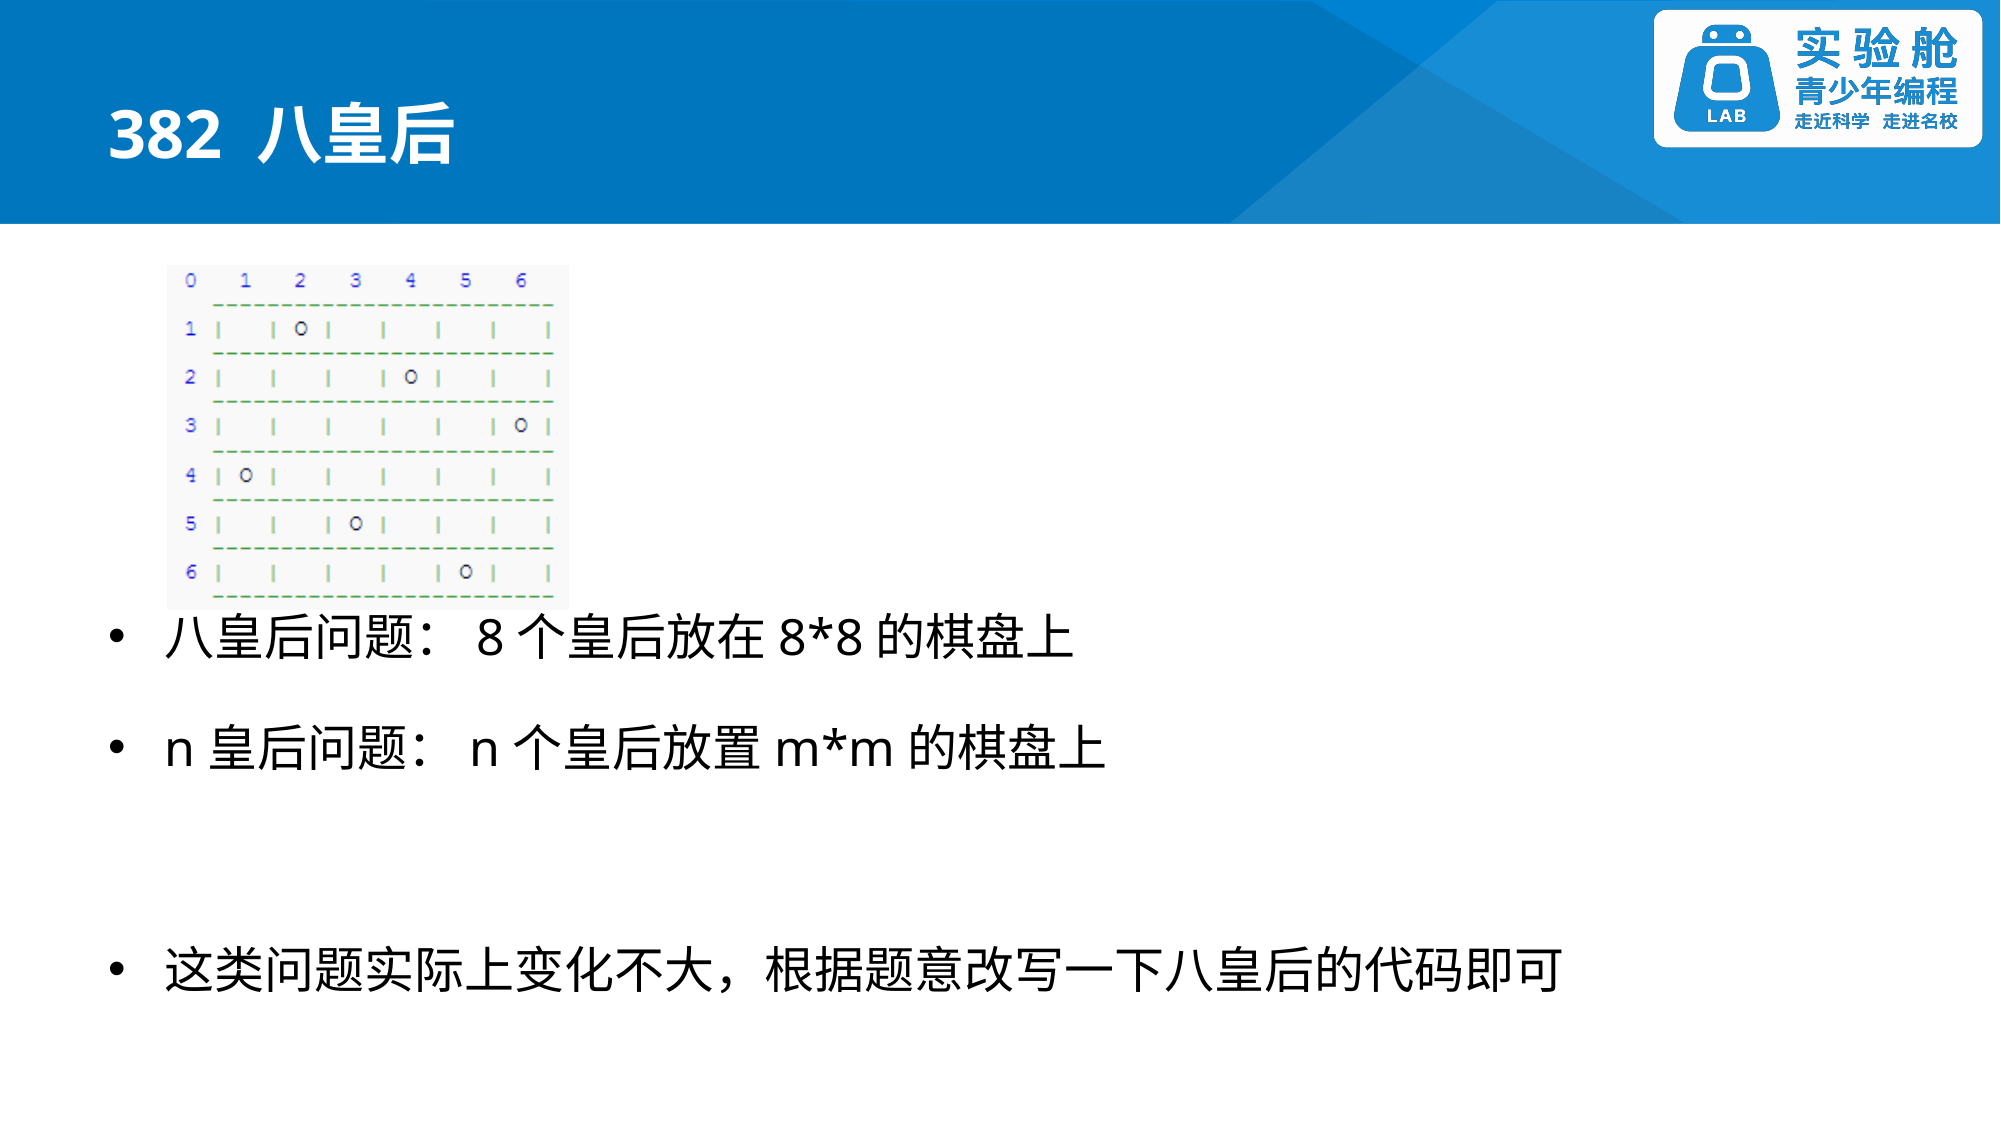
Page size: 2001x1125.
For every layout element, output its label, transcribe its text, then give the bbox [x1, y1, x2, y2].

list 382 八皇后 [93, 93, 1547, 186]
list 八皇后问题：8个皇后放在8*8的棋盘上 n皇后问题：n个皇后放置m*m的棋盘上 这类问题实际上变化不大，根据题意改写一下八皇后的代码即可 [93, 265, 1904, 1031]
picture [167, 265, 569, 610]
picture [1638, 0, 2000, 160]
